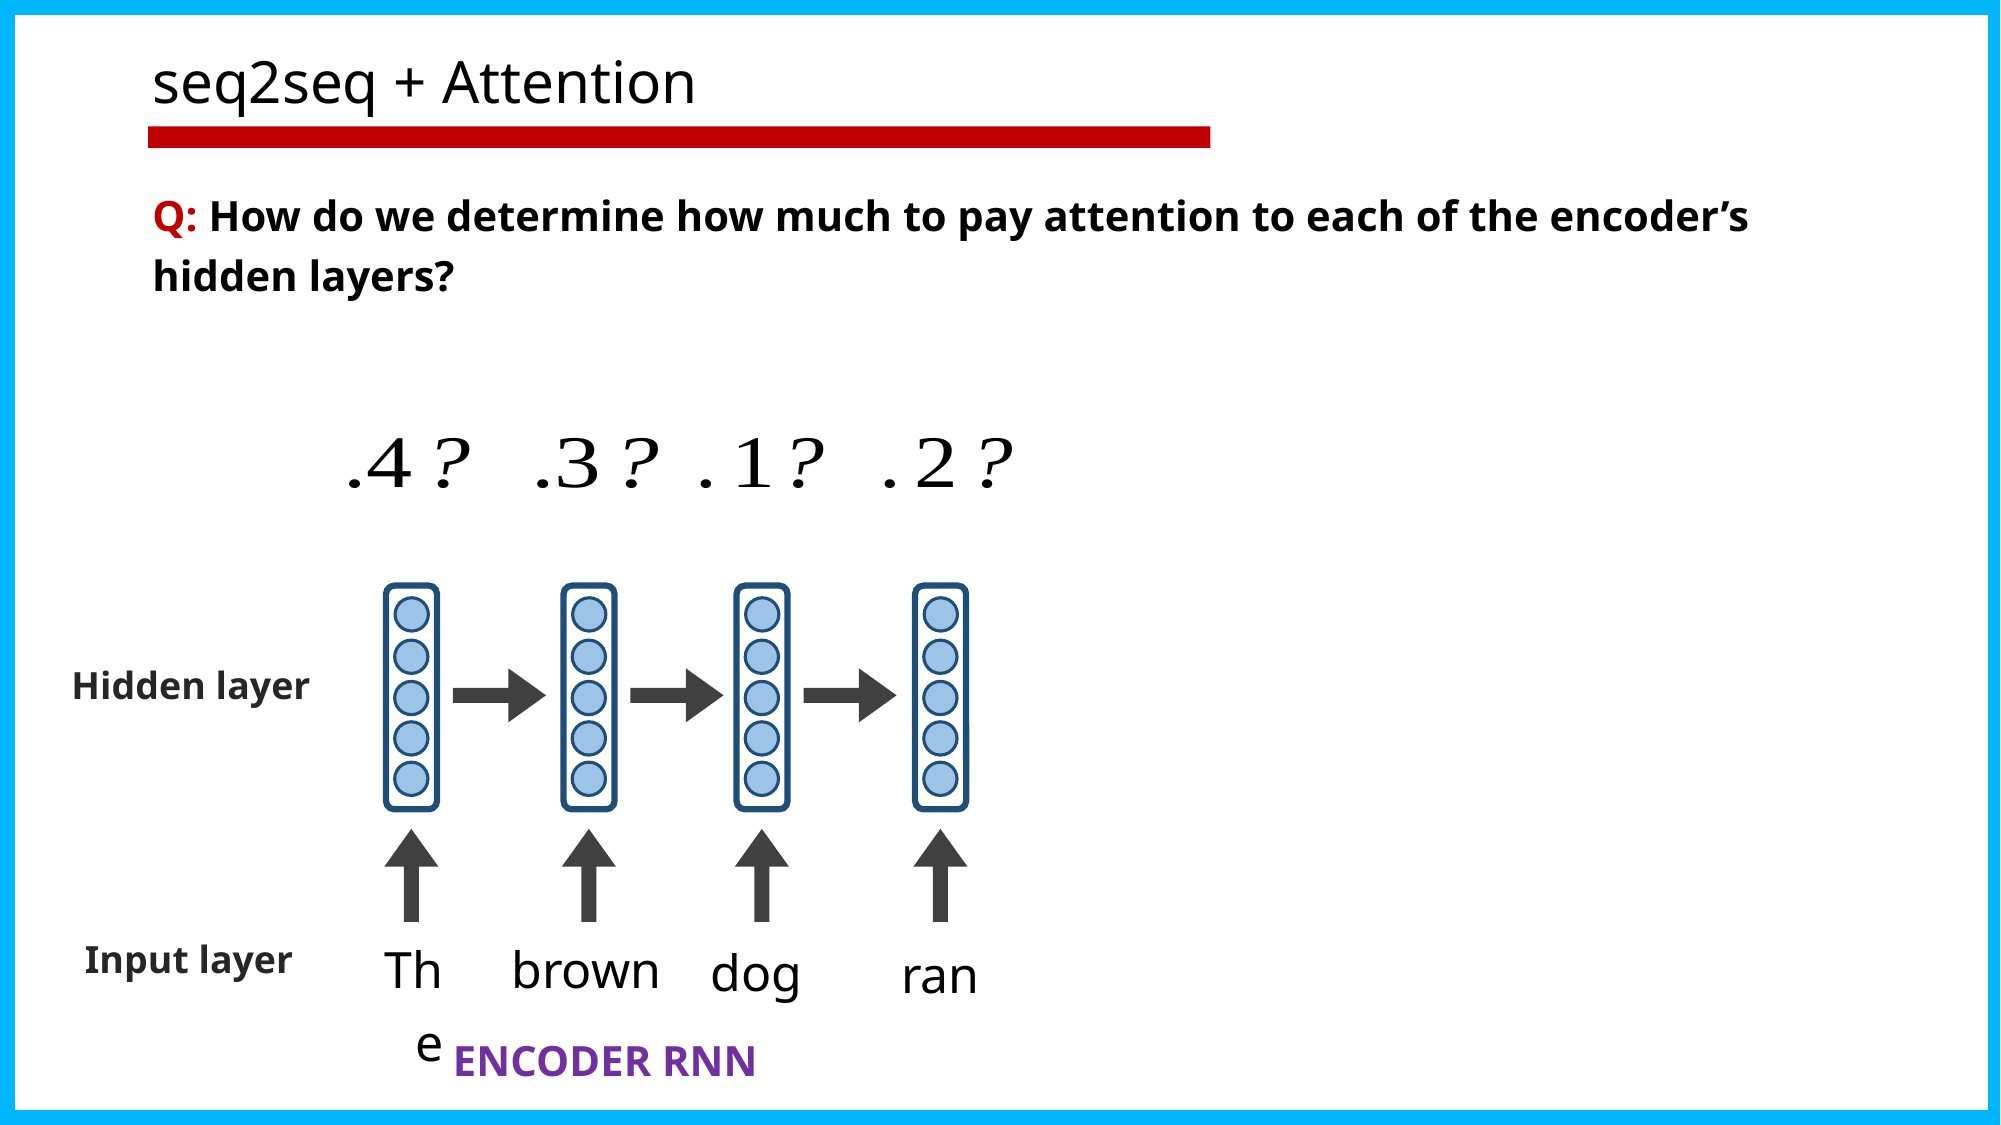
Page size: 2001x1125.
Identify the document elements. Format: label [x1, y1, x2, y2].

text_box [137, 172, 1908, 250]
text_box [484, 827, 1043, 1007]
title [137, 45, 1605, 158]
text_box [343, 827, 459, 1003]
text_box [394, 1017, 816, 1095]
text_box [40, 645, 1053, 725]
text_box [57, 919, 309, 997]
